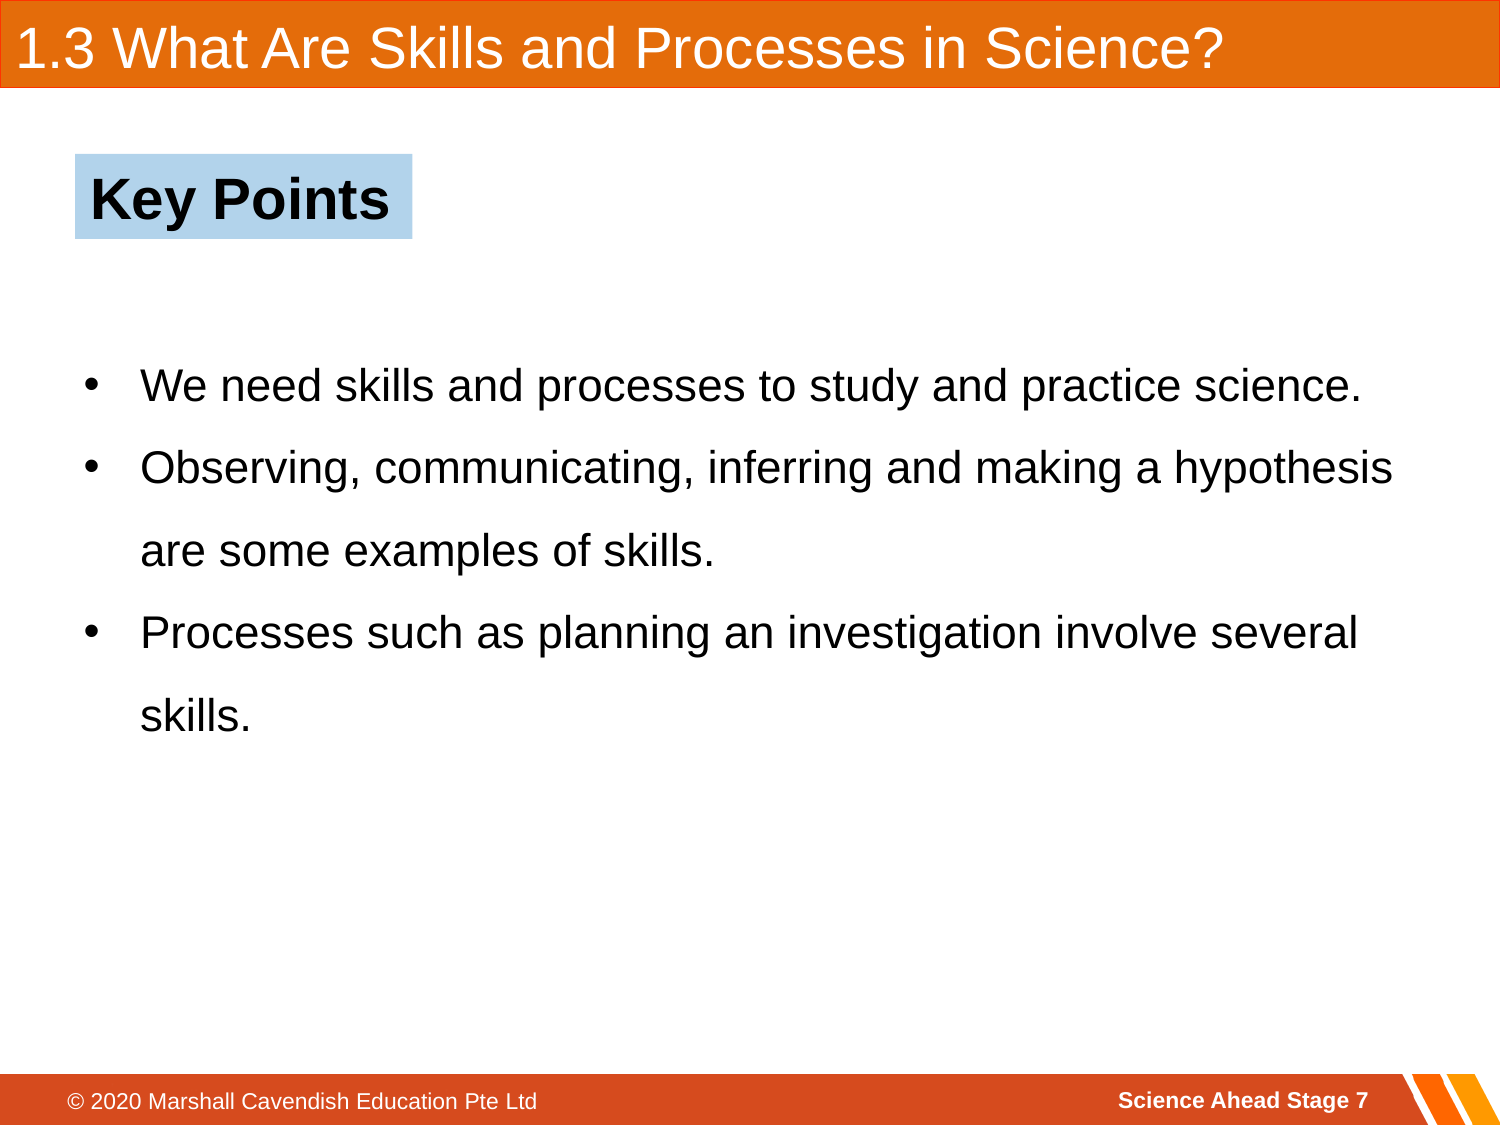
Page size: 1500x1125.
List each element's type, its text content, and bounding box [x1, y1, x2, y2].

text_box 1.3 What Are Skills and Processes in Science? [0, 0, 1500, 91]
picture [0, 1074, 1500, 1125]
footer Science Ahead Stage 7 [937, 1075, 1384, 1124]
text_box Key Points [75, 153, 413, 239]
text_box We need skills and processes to study and practice science. Observing, communicating, inferring and making a hypothesis are some examples of skills. Processes such as planning an investigation involve several skills. [68, 320, 1432, 748]
